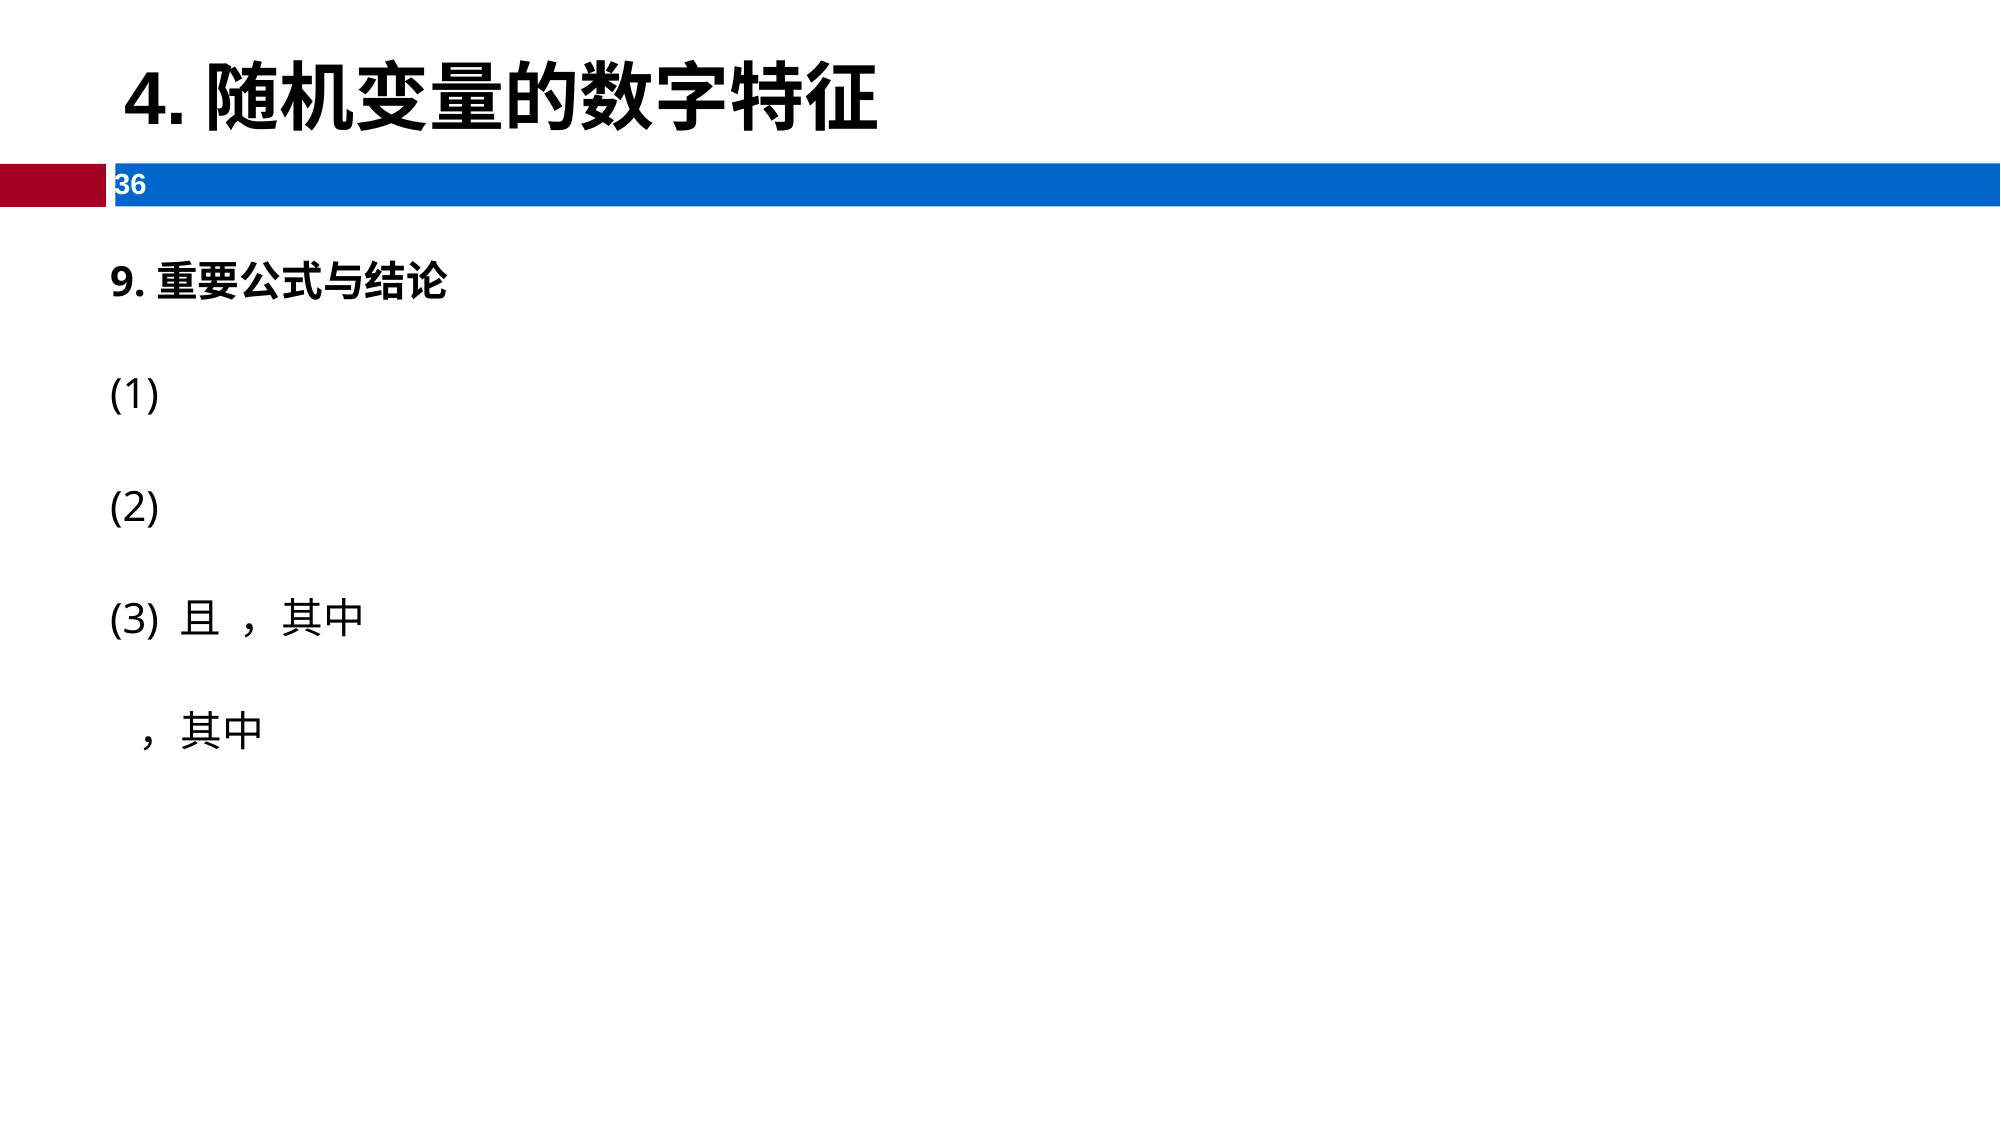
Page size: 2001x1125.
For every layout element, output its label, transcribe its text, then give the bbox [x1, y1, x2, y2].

title 4.随机变量的数字特征 [109, 38, 1025, 150]
